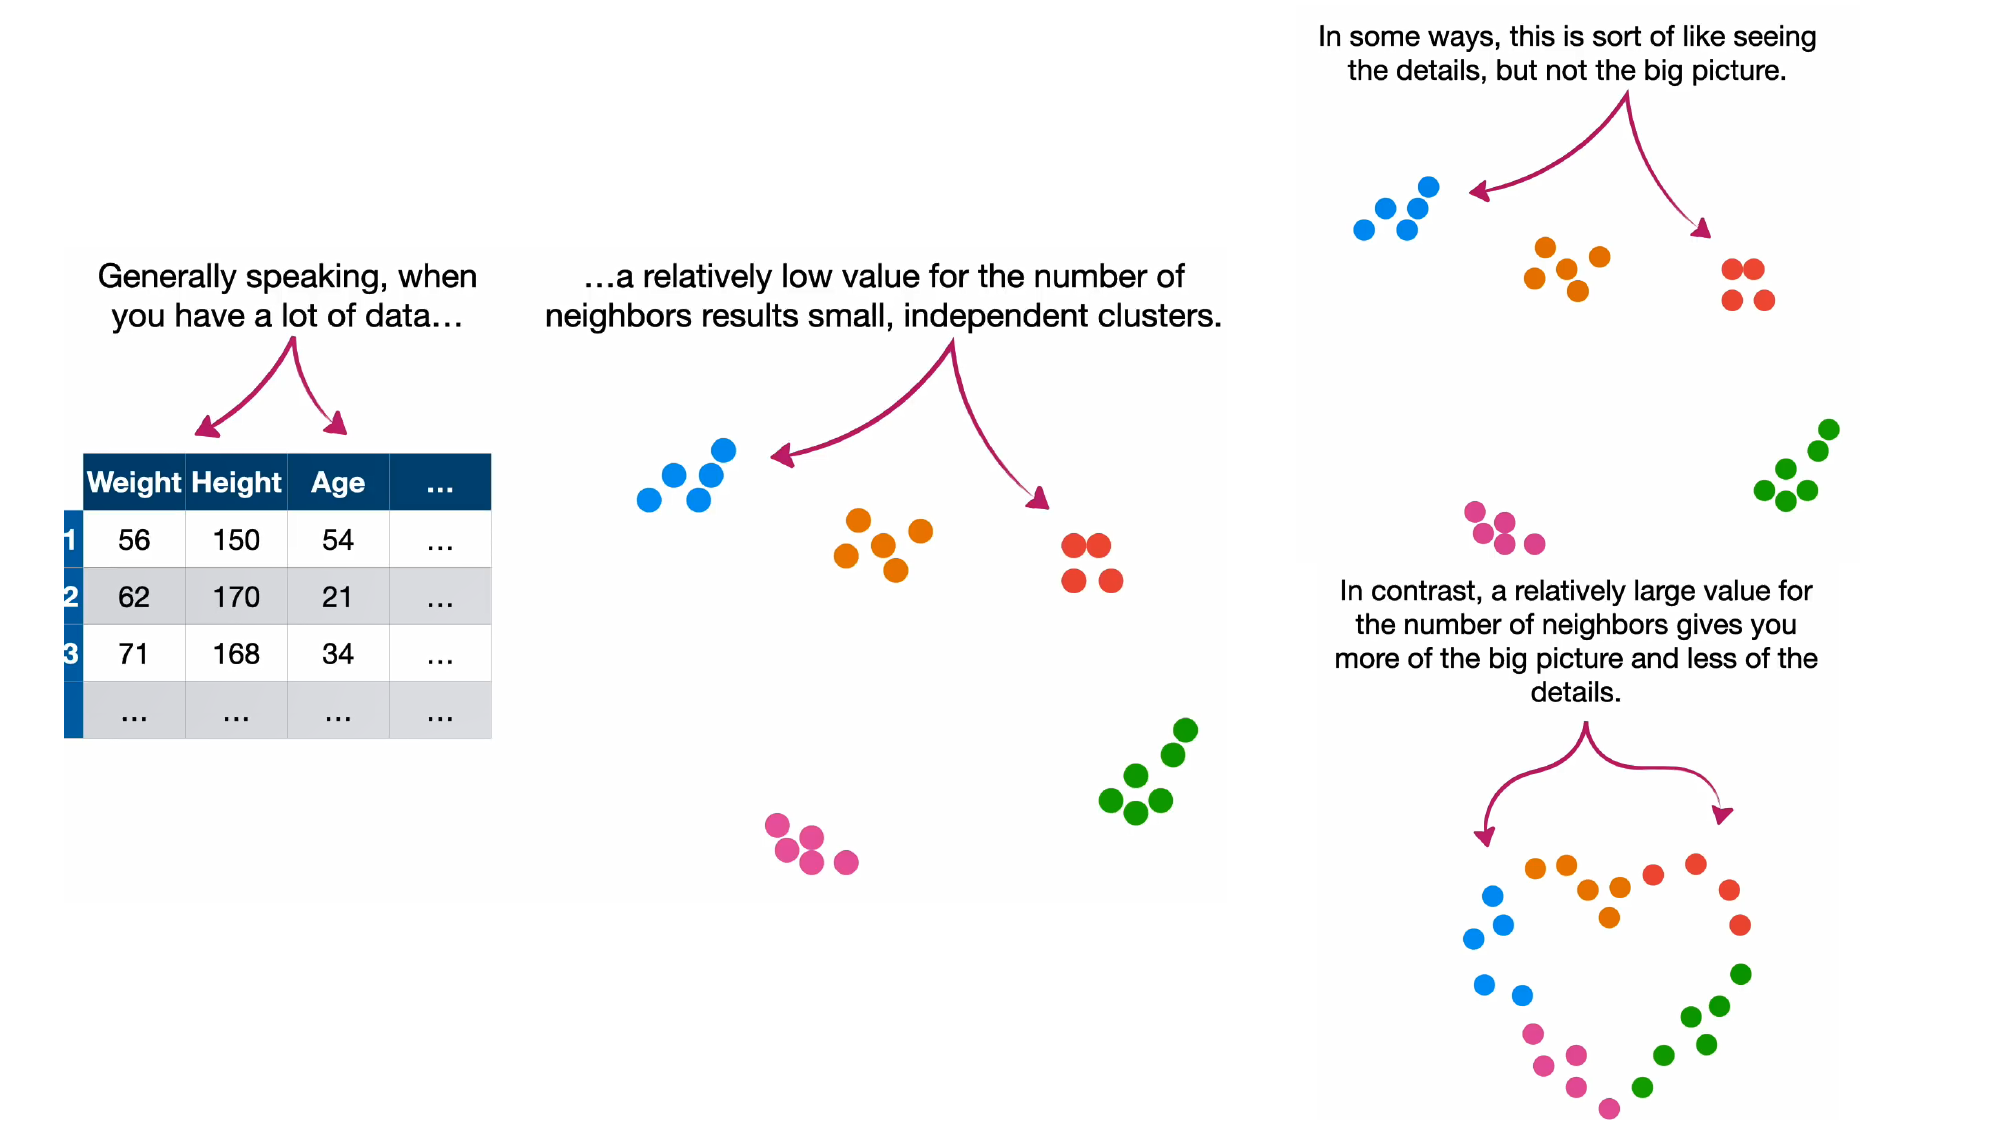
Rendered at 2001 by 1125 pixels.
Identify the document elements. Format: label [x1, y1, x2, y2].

picture [1296, 5, 1860, 1120]
picture [64, 247, 1227, 903]
